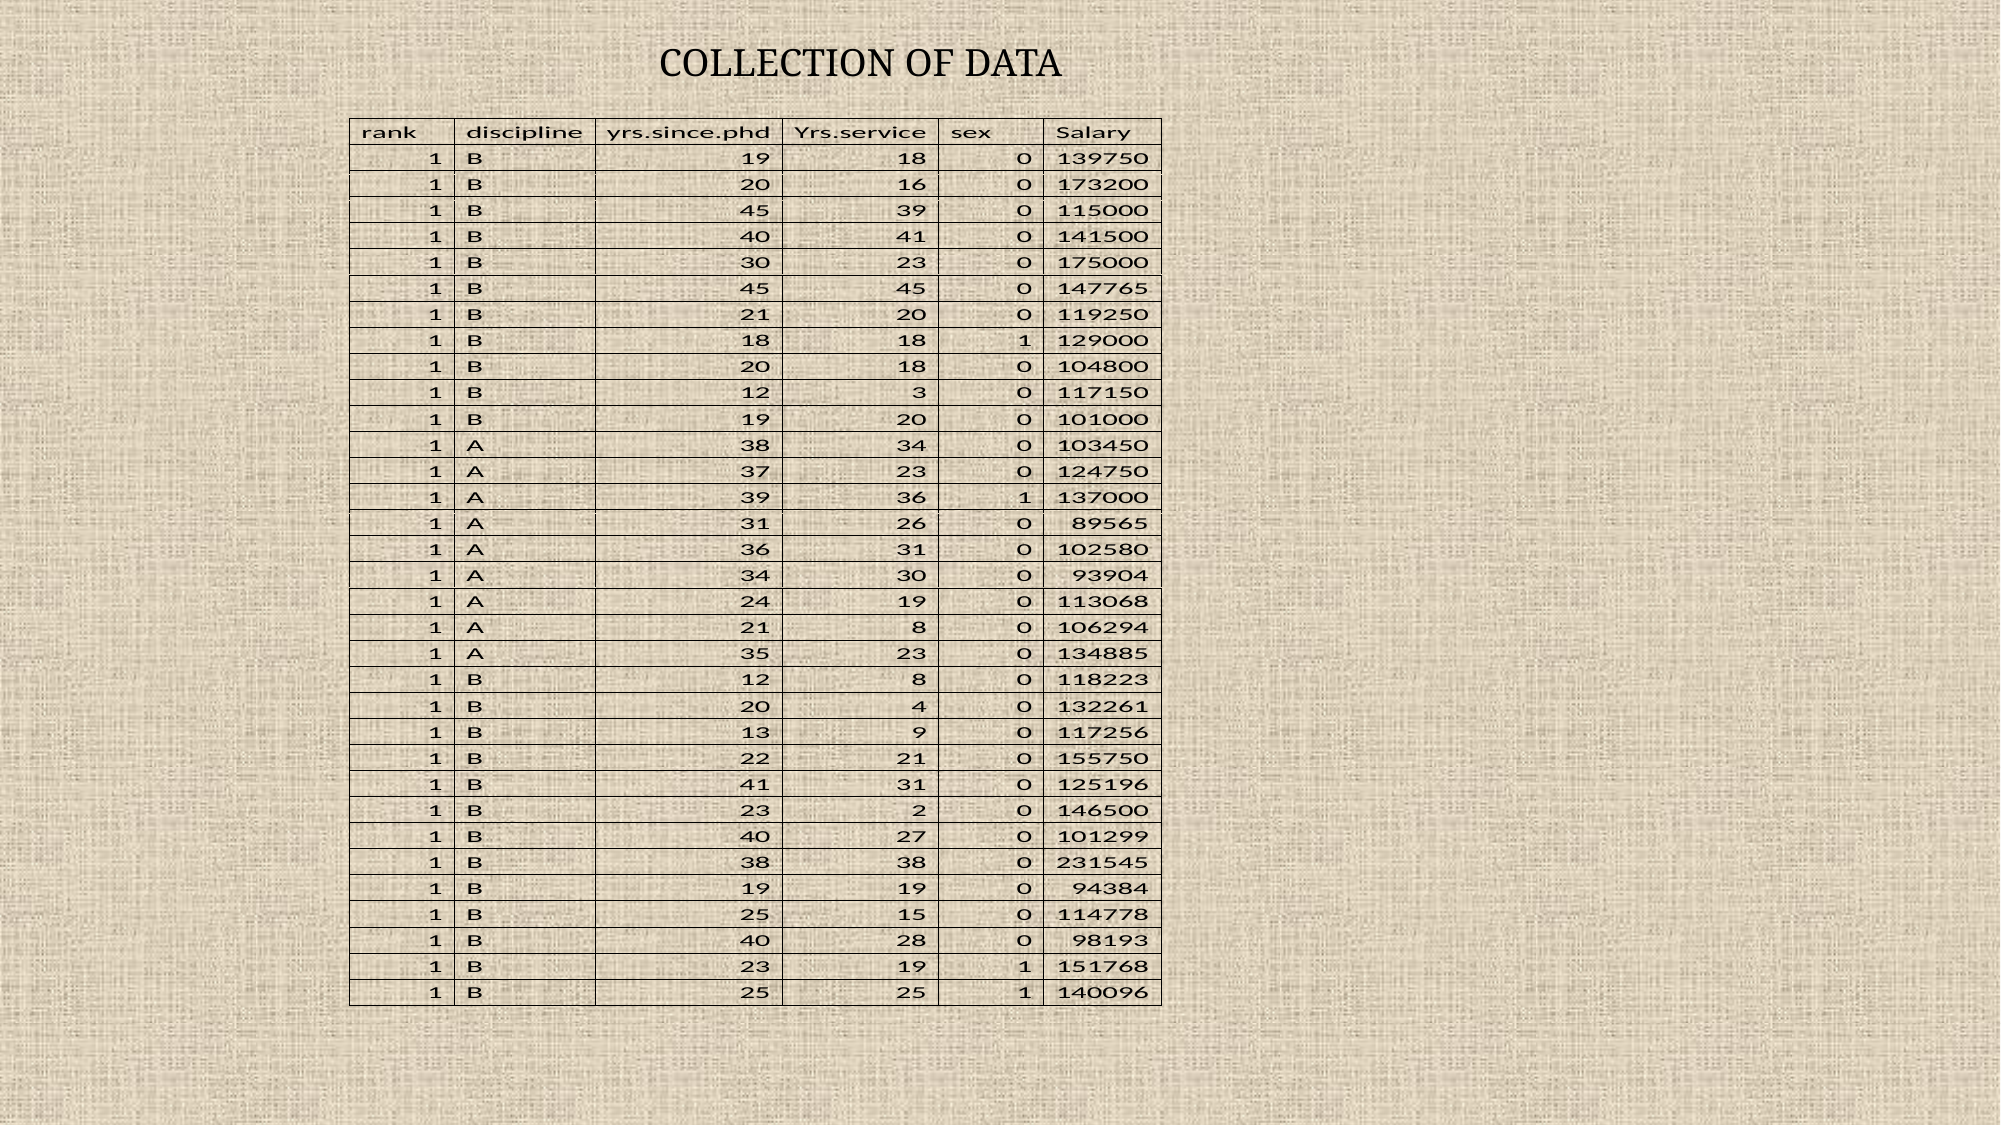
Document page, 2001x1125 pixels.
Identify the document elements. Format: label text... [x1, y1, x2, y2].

text_box COLLECTION OF DATA [644, 31, 1144, 91]
picture [0, 0, 2001, 1125]
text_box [282, 117, 1471, 1008]
